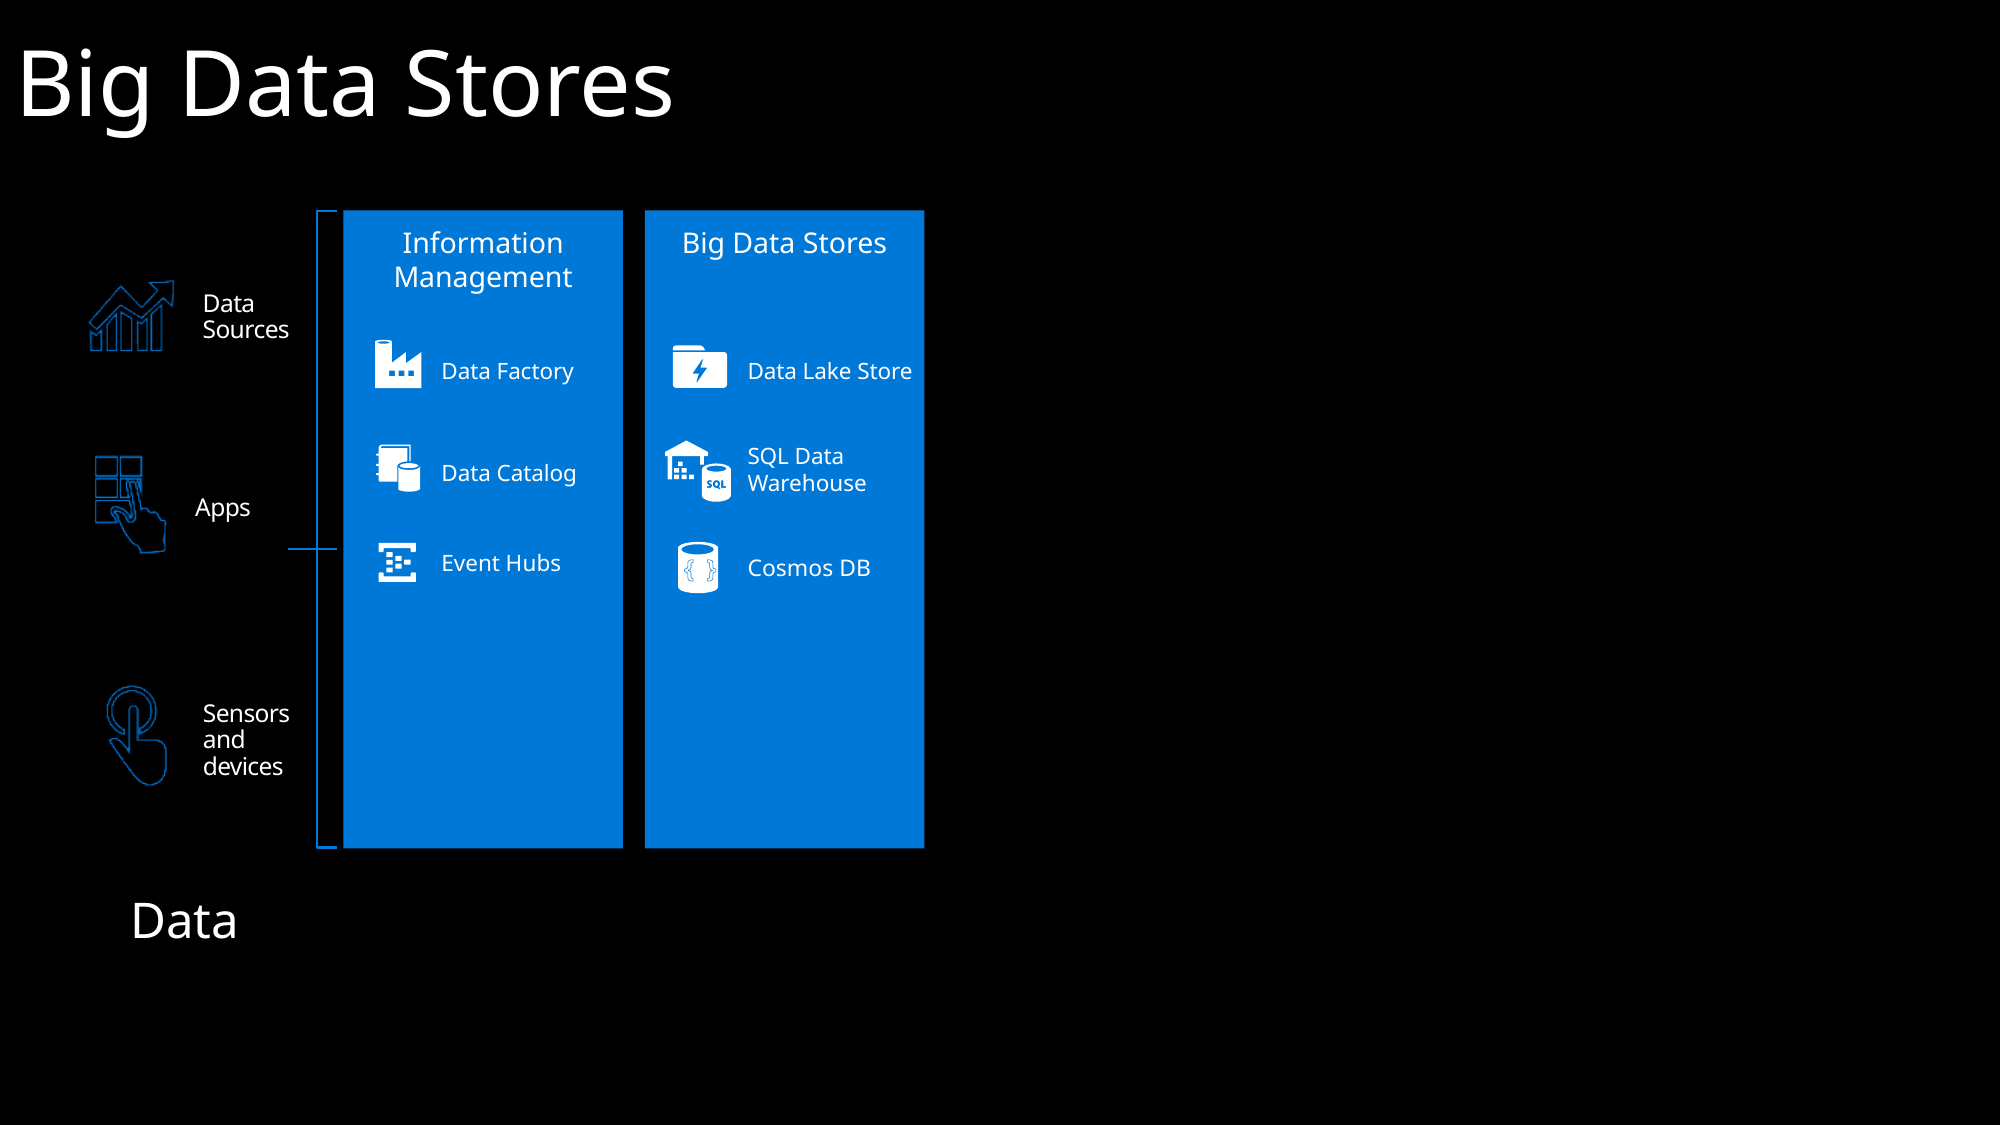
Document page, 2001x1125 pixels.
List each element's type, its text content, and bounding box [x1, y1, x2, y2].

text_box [66, 210, 942, 949]
title Big Data Stores [0, 16, 1725, 158]
